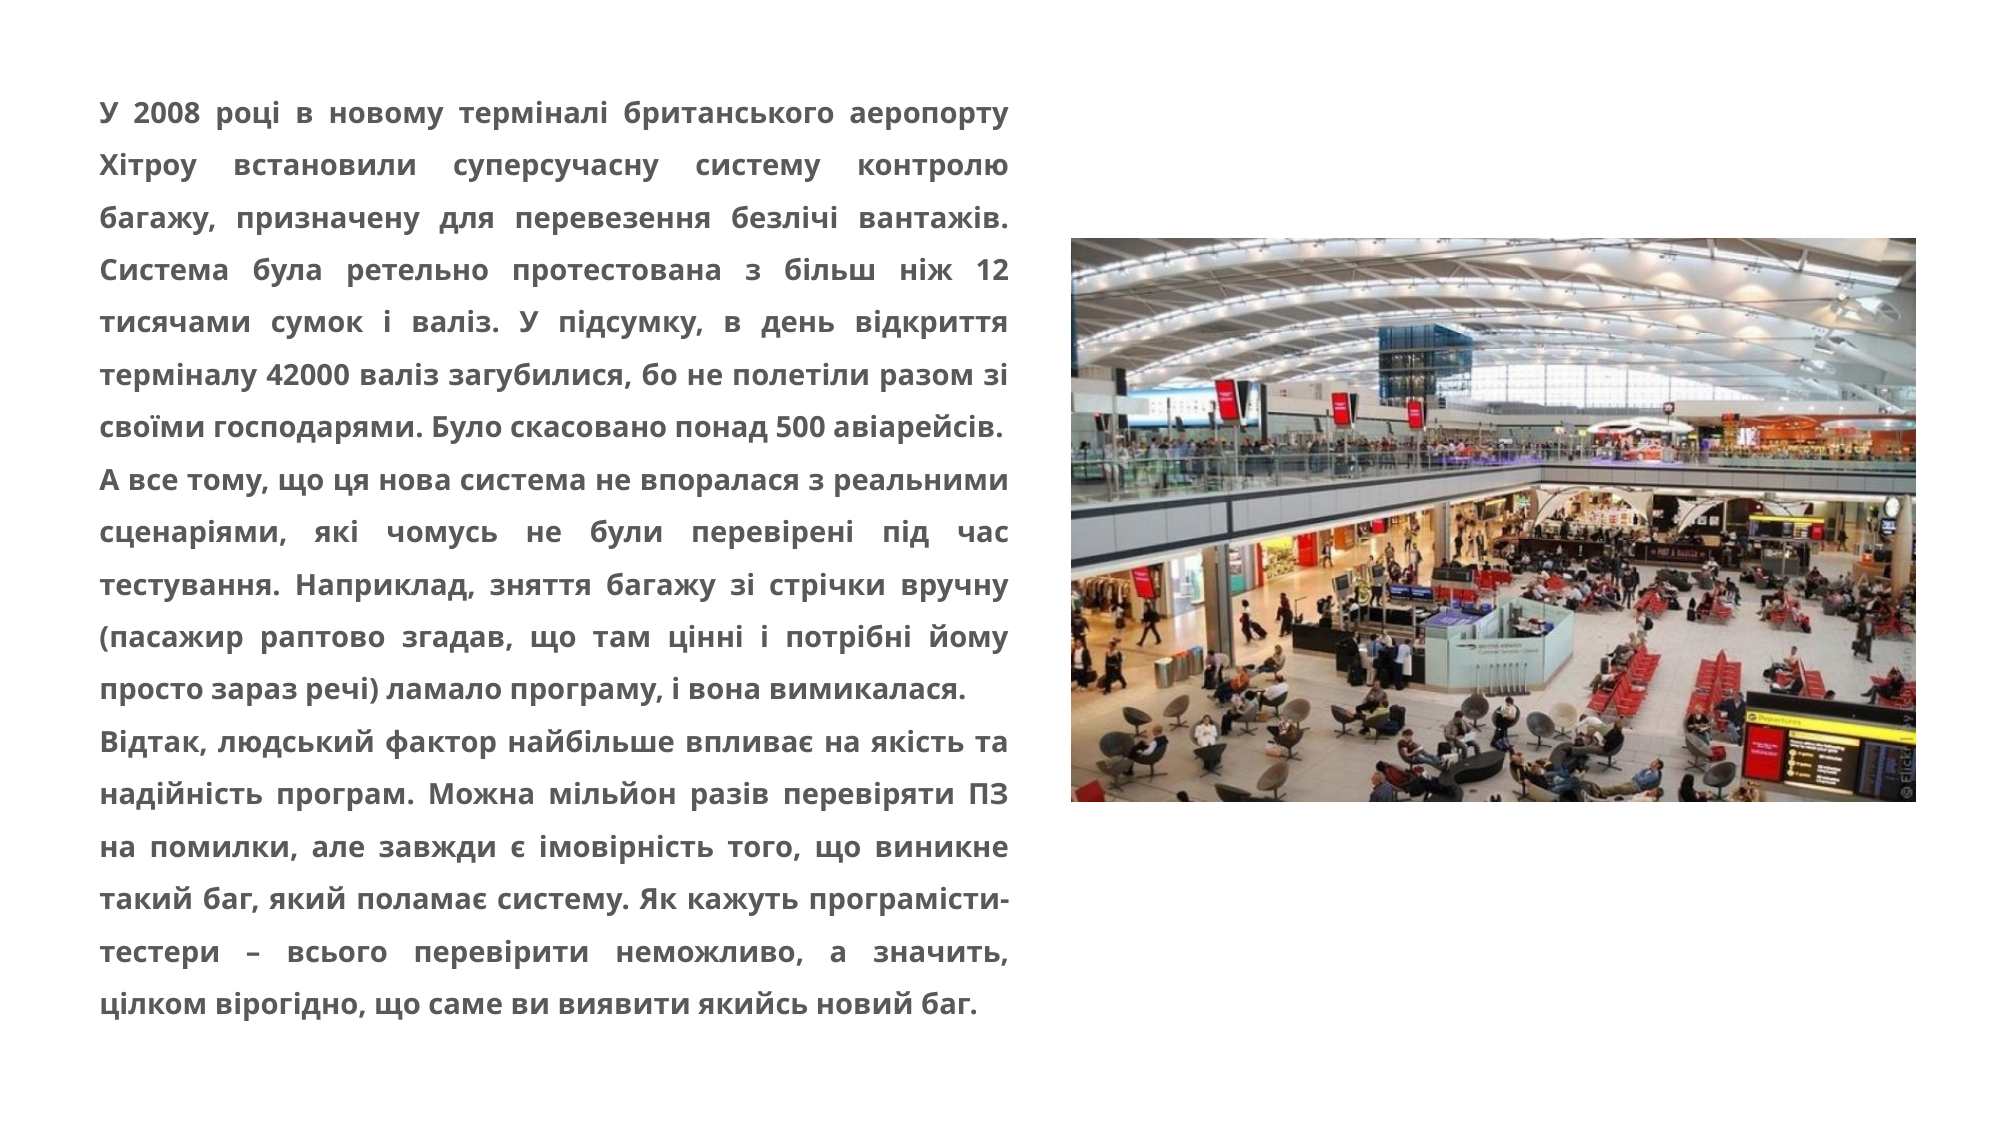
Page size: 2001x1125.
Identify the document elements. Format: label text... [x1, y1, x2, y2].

text_box У 2008 році в новому терміналі британського аеропорту Хітроу встановили суперсучасну систему контролю багажу, призначену для перевезення безлічі вантажів. Система була ретельно протестована з більш ніж 12 тисячами сумок і валіз. У підсумку, в день відкриття терміналу 42000 валіз загубилися, бо не полетіли разом зі своїми господарями. Було скасовано понад 500 авіарейсів. А все тому, що ця нова система не впоралася з реальними сценаріями, які чомусь не були перевірені під час тестування. Наприклад, зняття багажу зі стрічки вручну (пасажир раптово згадав, що там цінні і потрібні йому просто зараз речі) ламало програму, і вона вимикалася. Відтак, людський фактор найбільше впливає на якість та надійність програм. Можна мільйон разів перевіряти ПЗ на помилки, але завжди є імовірність того, що виникне такий баг, який поламає систему. Як кажуть програмісти-тестери – всього перевірити неможливо, а значить, цілком вірогідно, що саме ви виявити якийсь новий баг. [84, 69, 1025, 1056]
picture [1070, 237, 1916, 803]
